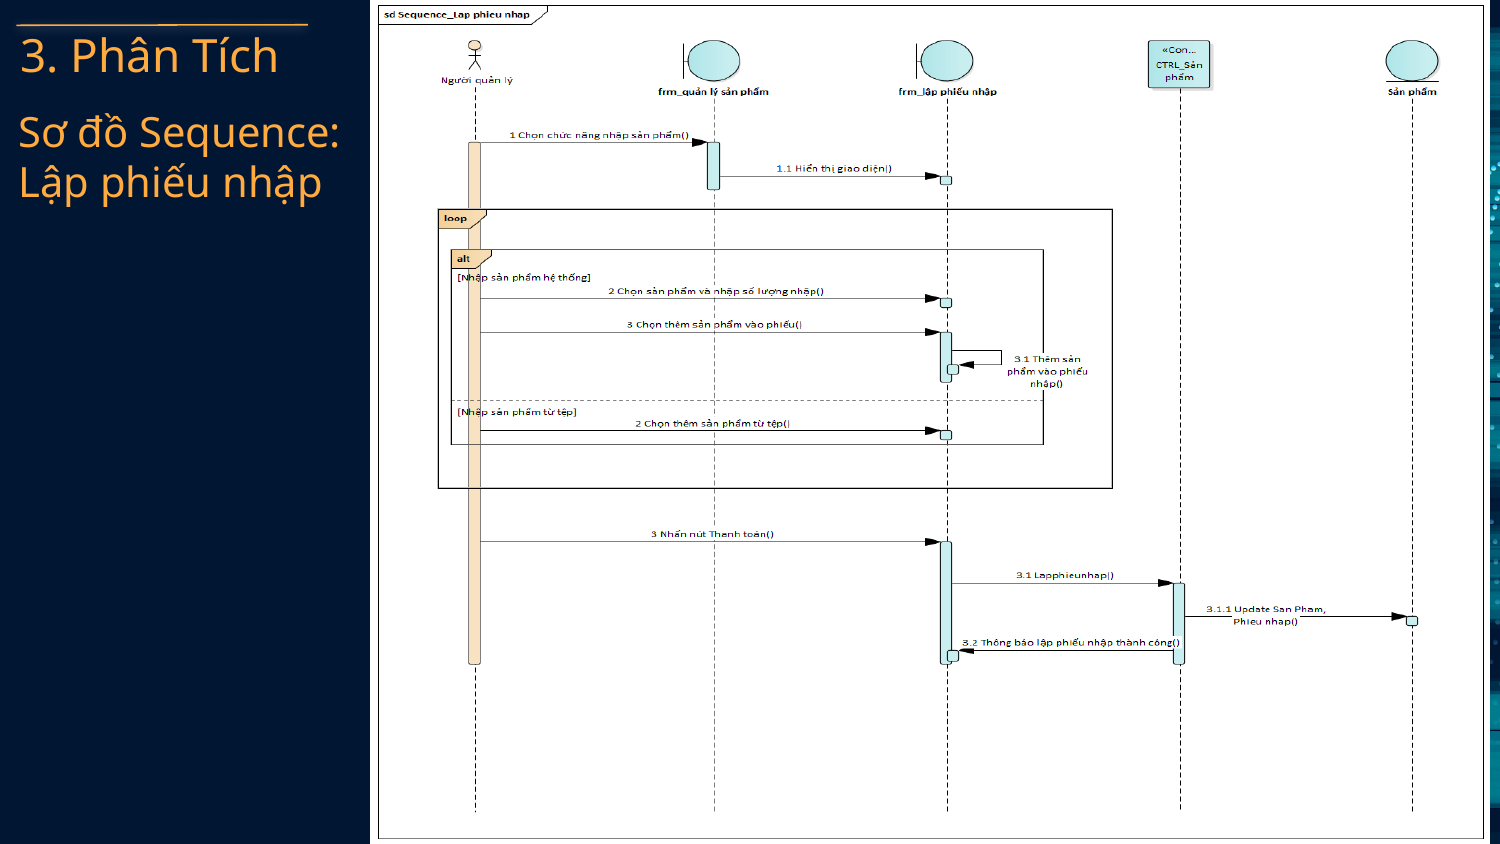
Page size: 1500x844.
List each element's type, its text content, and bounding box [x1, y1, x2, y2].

list Sơ đồ Sequence: Lập phiếu nhập [0, 90, 364, 183]
picture [0, 0, 1500, 844]
title 3. Phân Tích [5, 11, 364, 90]
